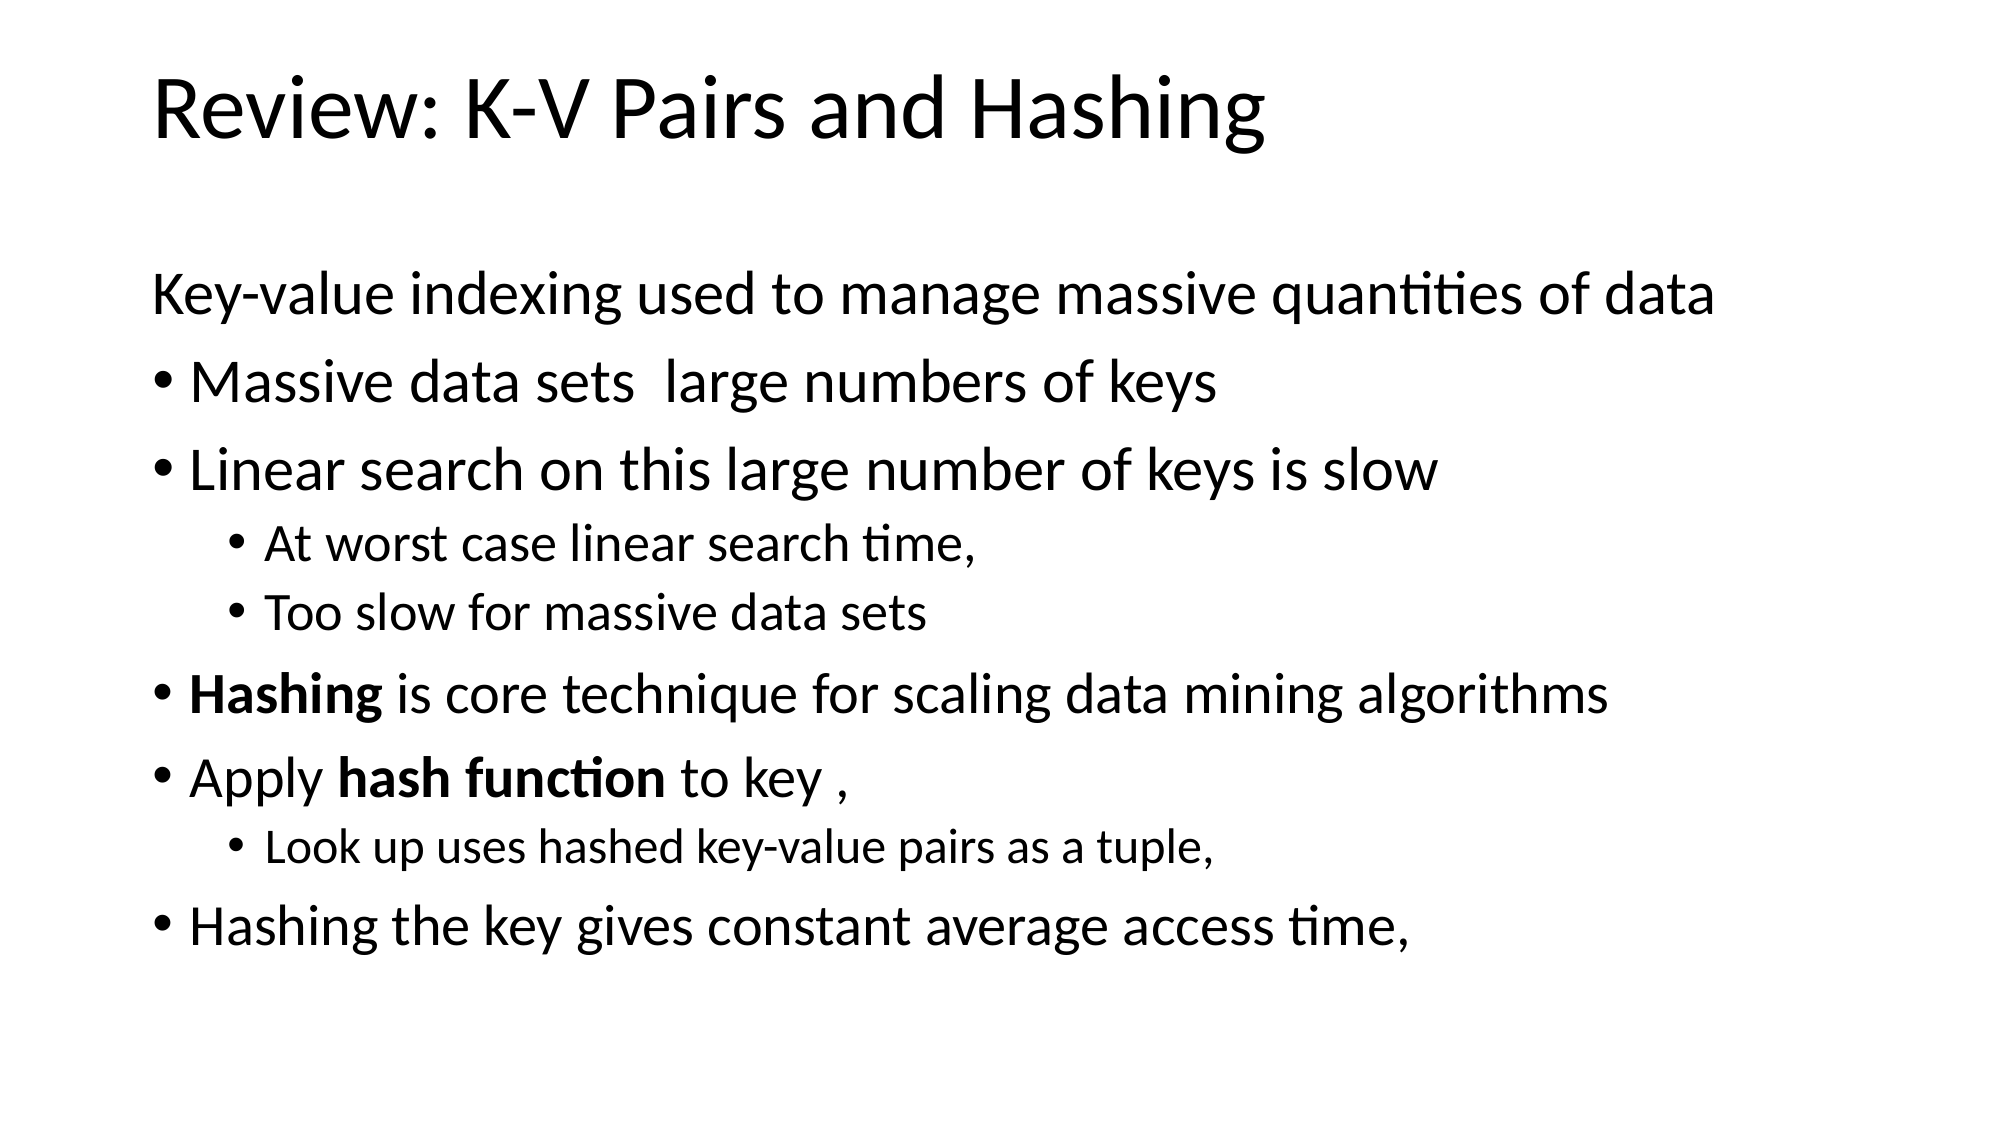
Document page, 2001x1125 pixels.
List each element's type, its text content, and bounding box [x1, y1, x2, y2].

text_box Review: K-V Pairs and Hashing [137, 0, 1863, 218]
